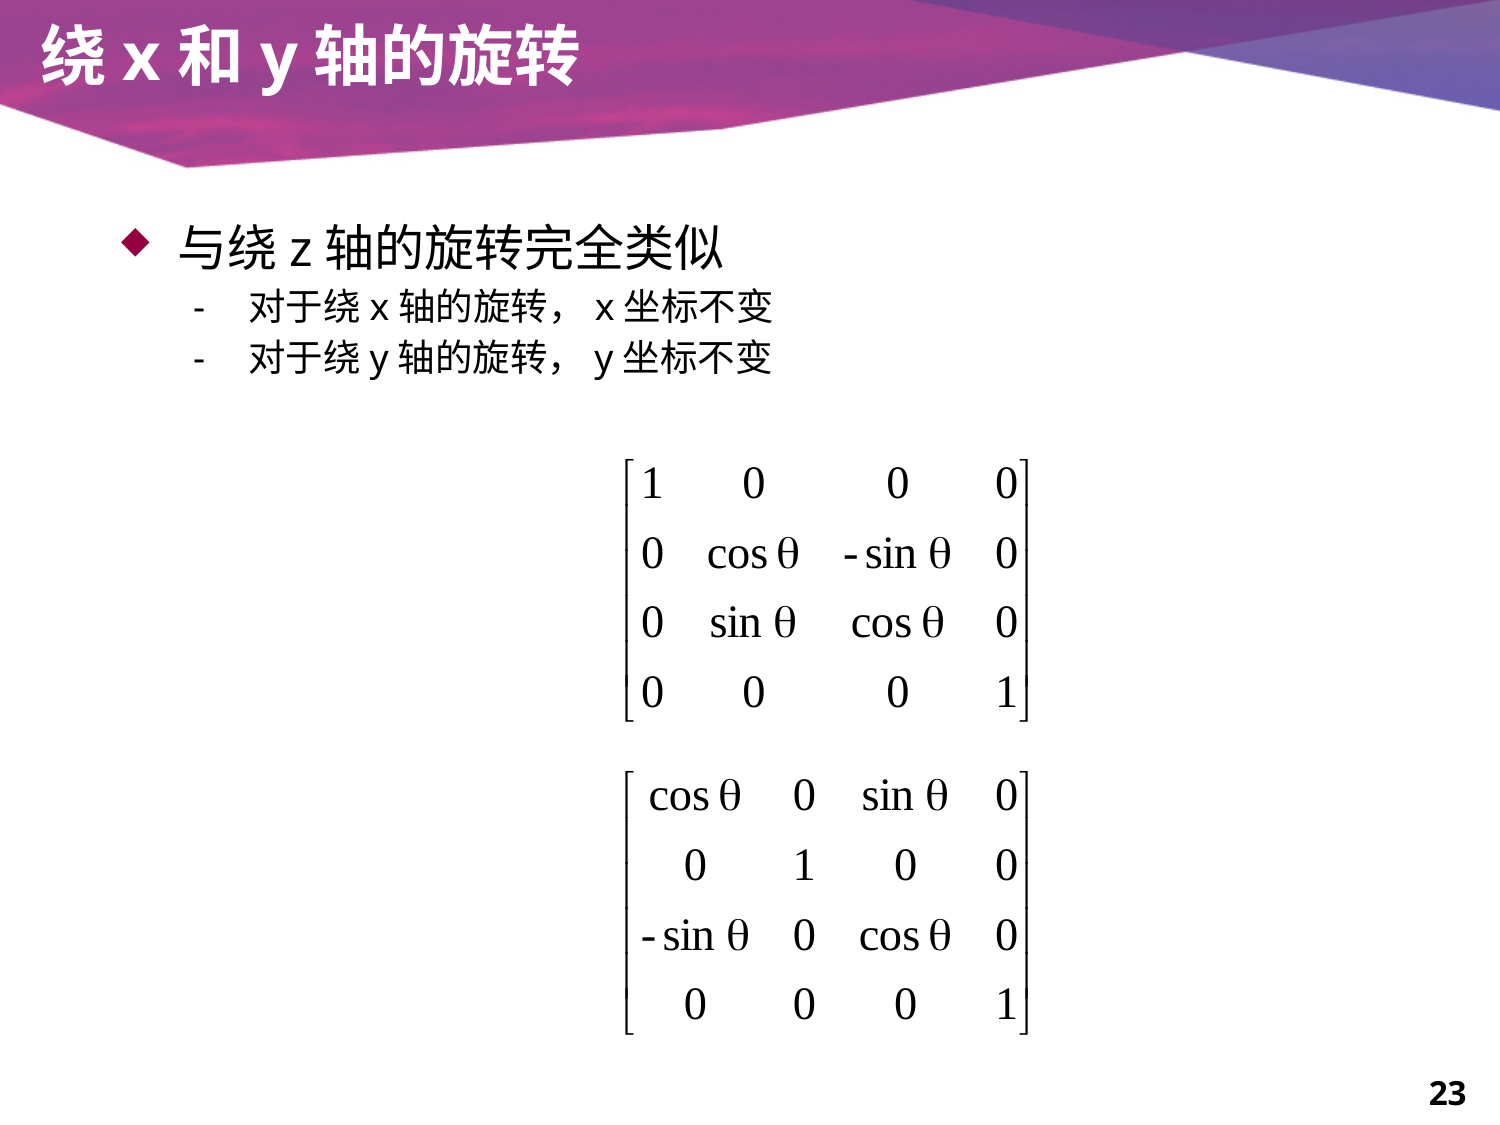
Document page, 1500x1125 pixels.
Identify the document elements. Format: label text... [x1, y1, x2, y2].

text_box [614, 763, 1045, 1043]
slide_number 23 [1384, 1065, 1500, 1125]
list 与绕z轴的旋转完全类似 对于绕x轴的旋转，x坐标不变 对于绕y轴的旋转，y坐标不变 [103, 216, 1397, 930]
title 绕x和y轴的旋转 [25, 15, 1320, 104]
picture [0, 0, 1500, 1125]
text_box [615, 451, 1045, 731]
